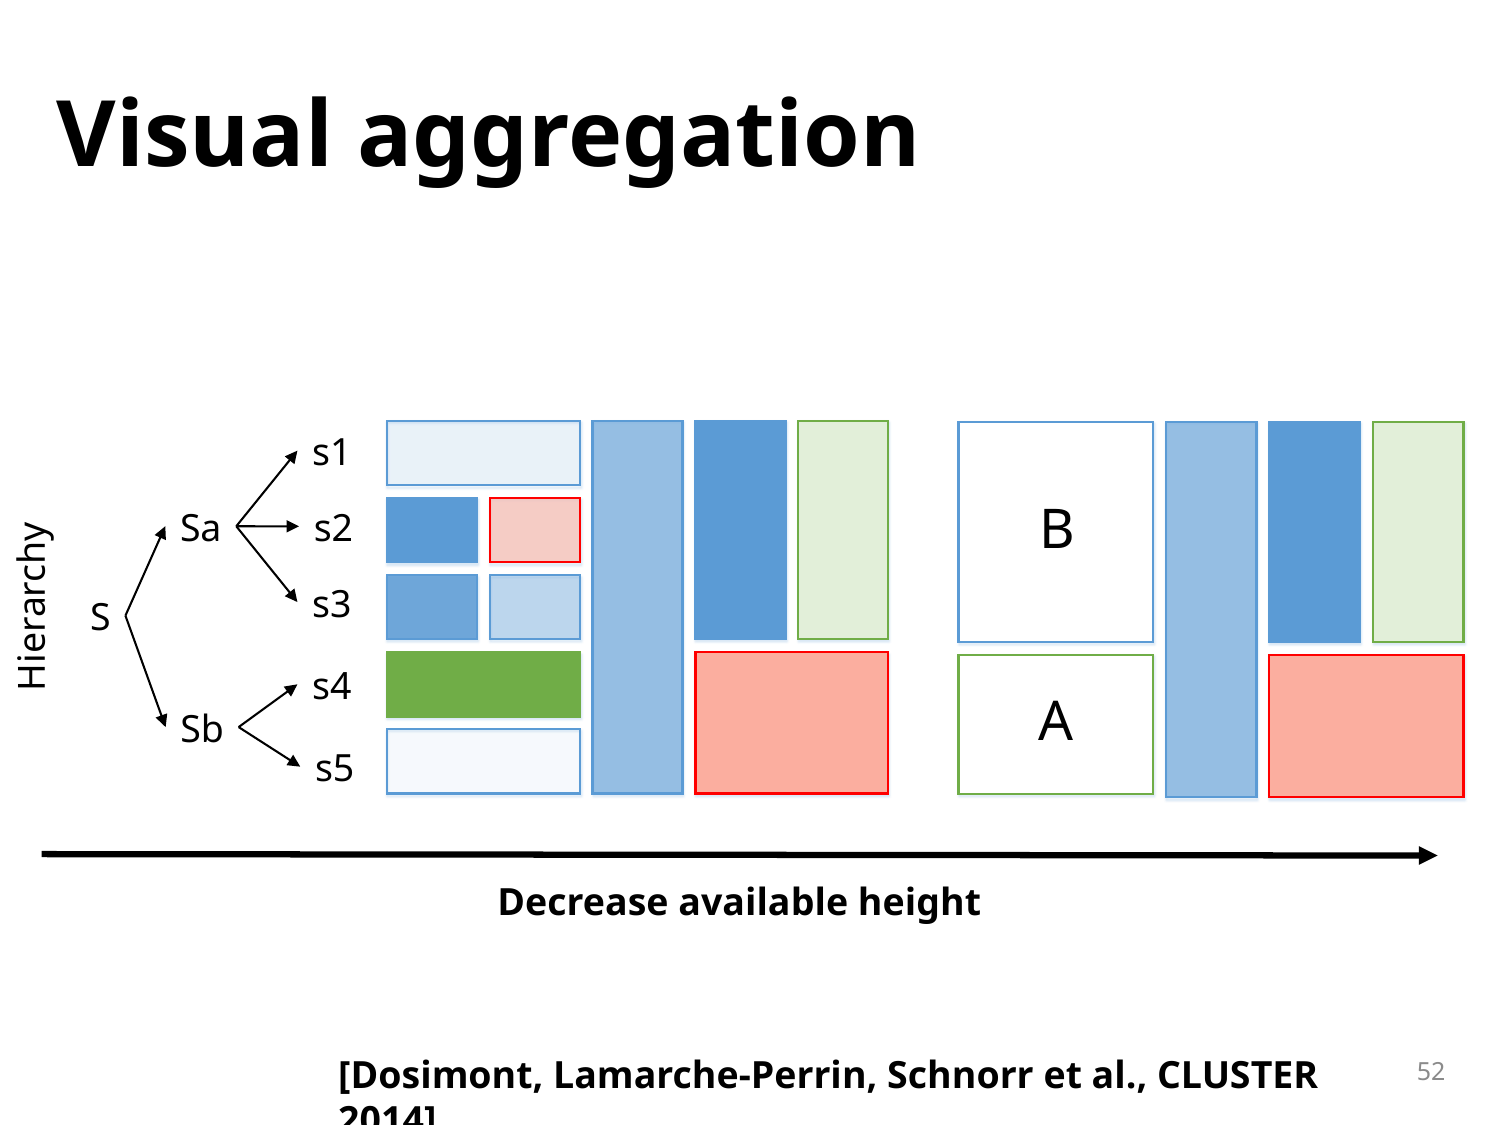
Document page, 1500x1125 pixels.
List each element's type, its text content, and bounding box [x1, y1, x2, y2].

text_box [0, 420, 369, 790]
text_box [Dosimont, Lamarche-Perrin, Schnorr et al., CLUSTER 2014] [323, 1043, 1403, 1125]
text_box Decrease available height [482, 870, 997, 931]
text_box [953, 418, 1468, 803]
title Visual aggregation [41, 59, 1461, 215]
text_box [382, 417, 893, 800]
slide_number 52 [1059, 1042, 1461, 1103]
